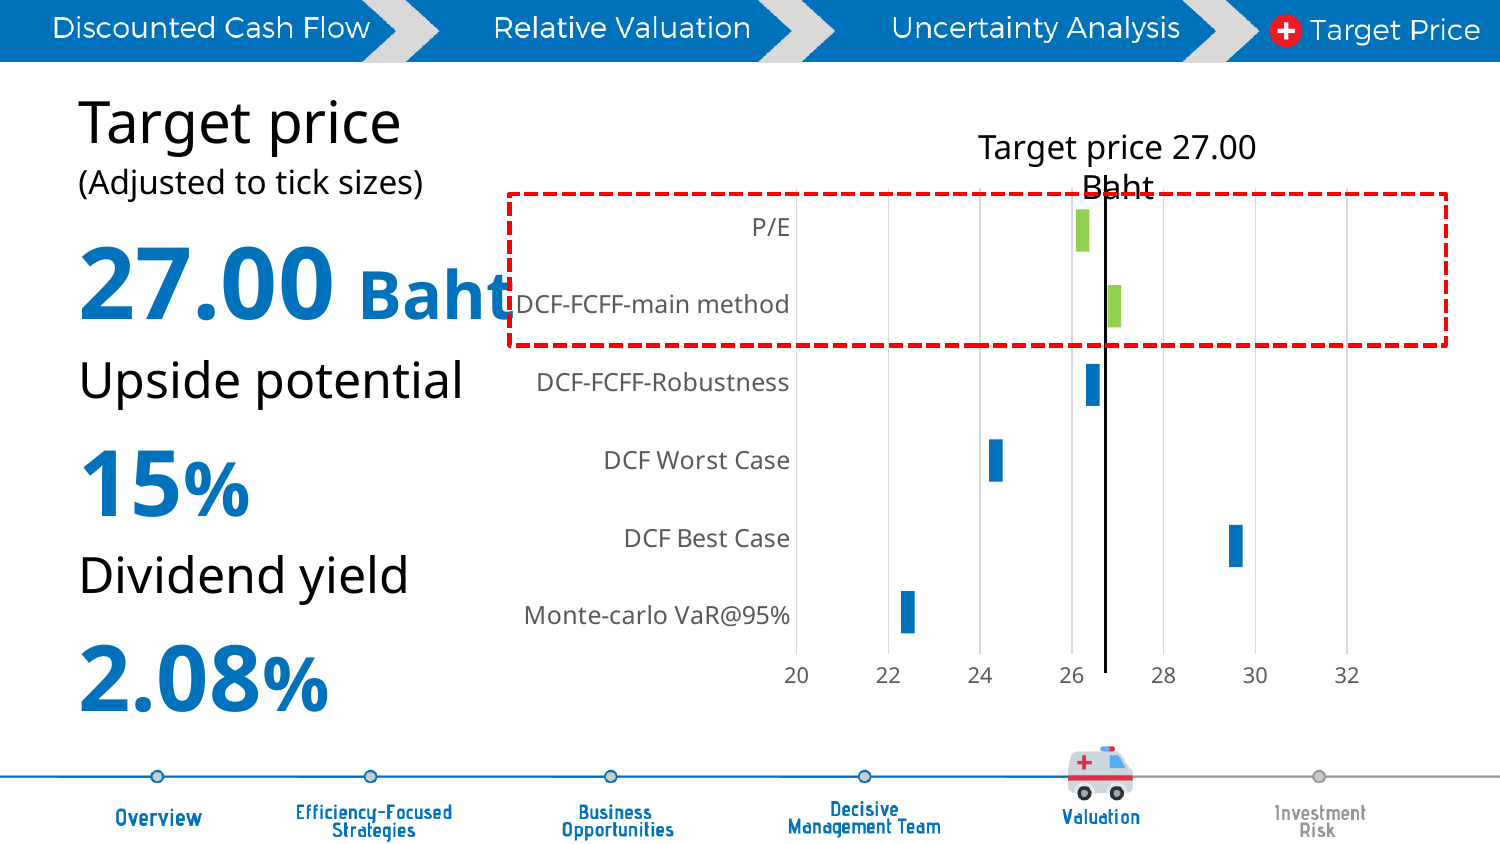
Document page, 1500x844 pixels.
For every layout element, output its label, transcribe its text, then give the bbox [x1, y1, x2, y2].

list Target price (Adjusted to tick sizes) 27.00 Baht Upside potential 15% Dividend yield 2.08% [63, 60, 534, 756]
text_box Target price 27.00 Baht [935, 118, 1300, 176]
picture [0, 0, 1500, 844]
chart [497, 177, 1384, 701]
text_box [1388, 192, 1448, 347]
